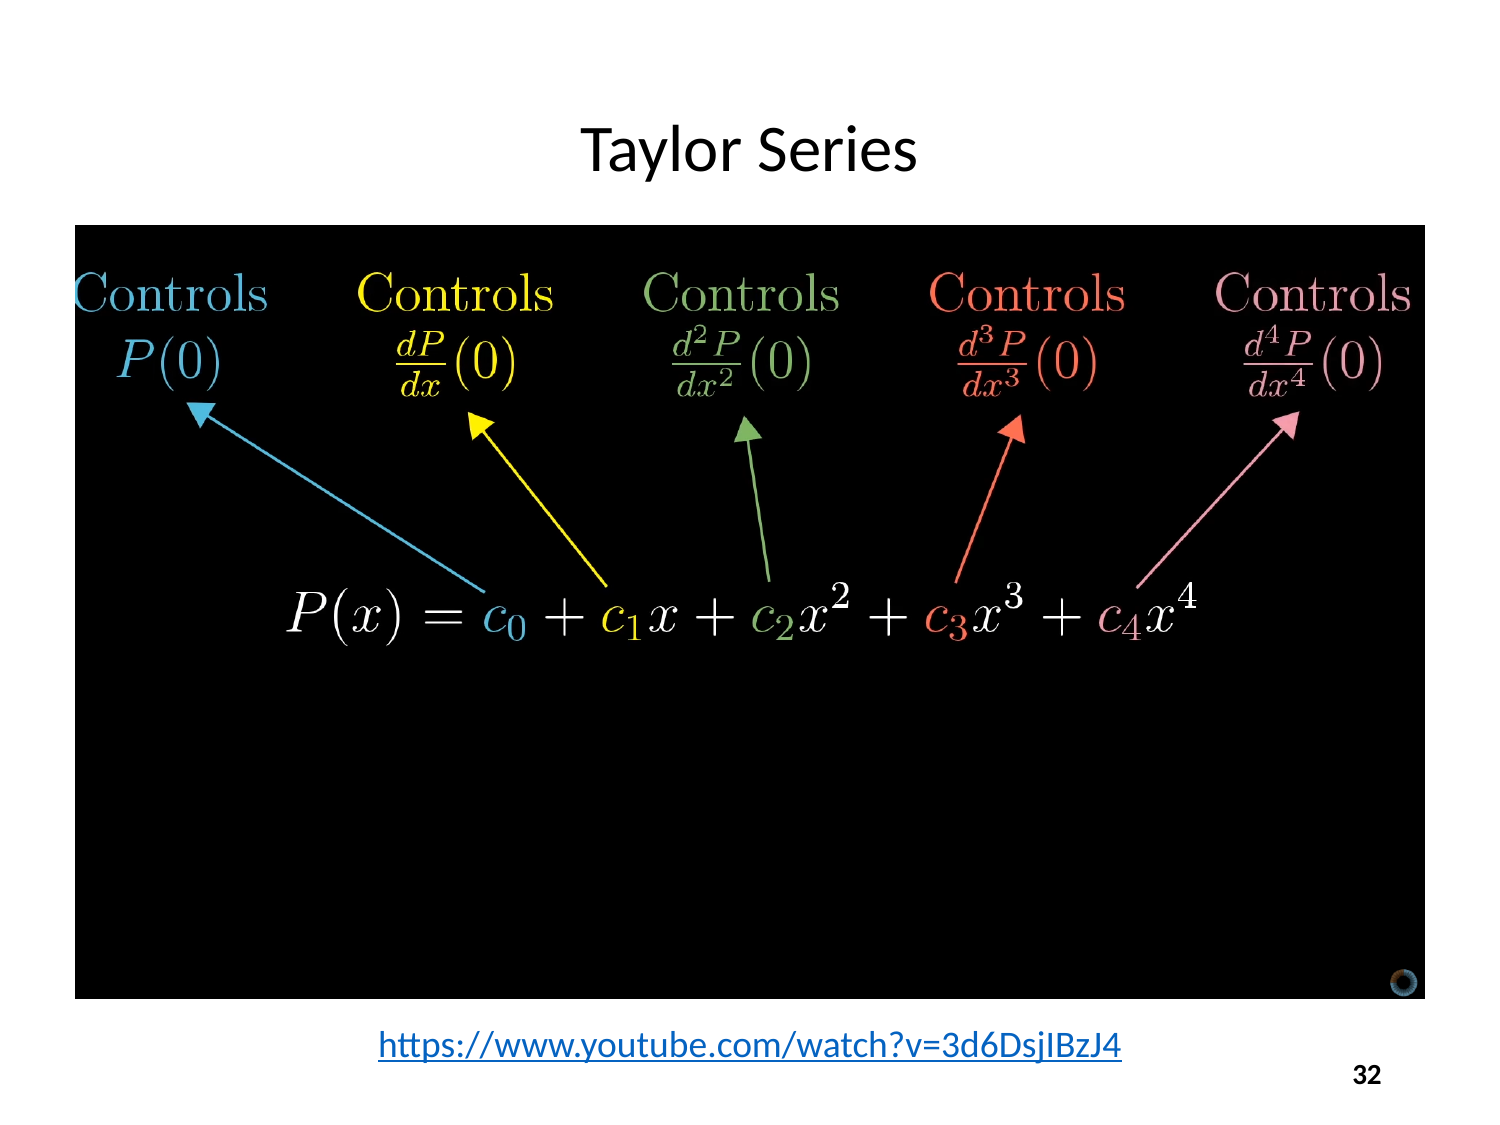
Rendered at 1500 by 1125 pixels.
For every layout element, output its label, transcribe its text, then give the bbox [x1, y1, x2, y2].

title Taylor Series [103, 59, 1397, 225]
text_box https://www.youtube.com/watch?v=3d6DsjIBzJ4 [332, 1012, 1168, 1073]
picture [74, 225, 1425, 999]
slide_number 32 [1059, 1042, 1397, 1103]
